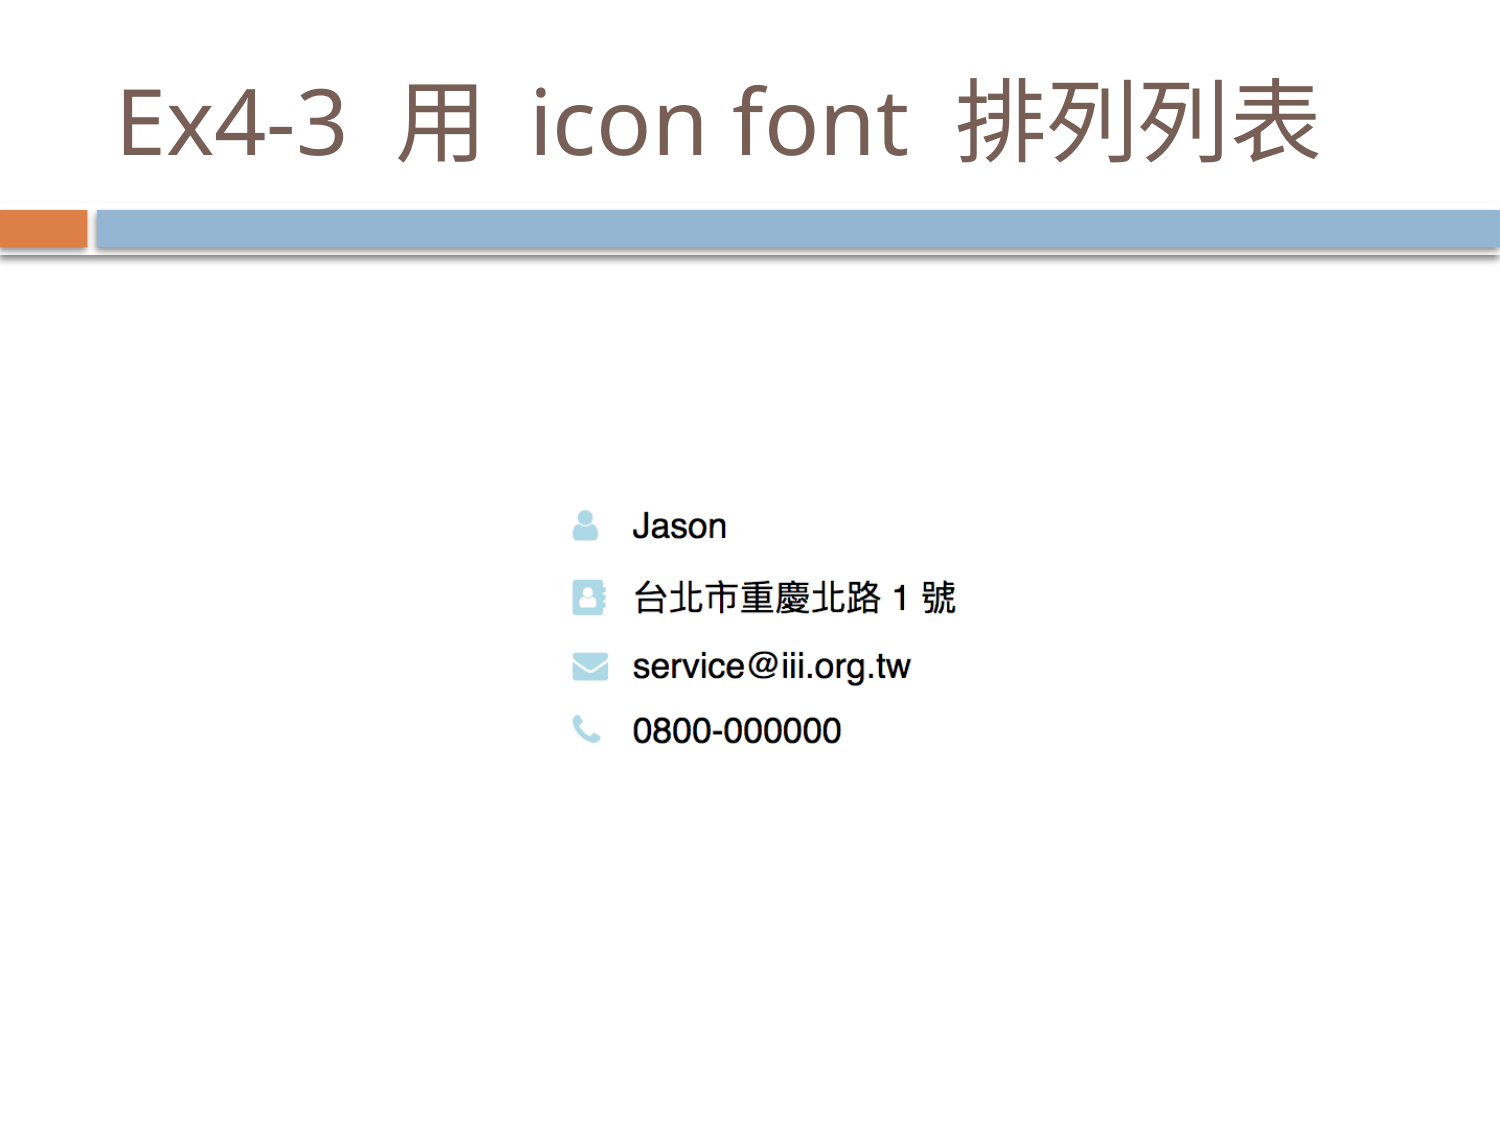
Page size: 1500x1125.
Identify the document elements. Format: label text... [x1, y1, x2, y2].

title Ex4-3 用 icon font 排列列表 [100, 37, 1438, 200]
picture [558, 492, 1018, 770]
